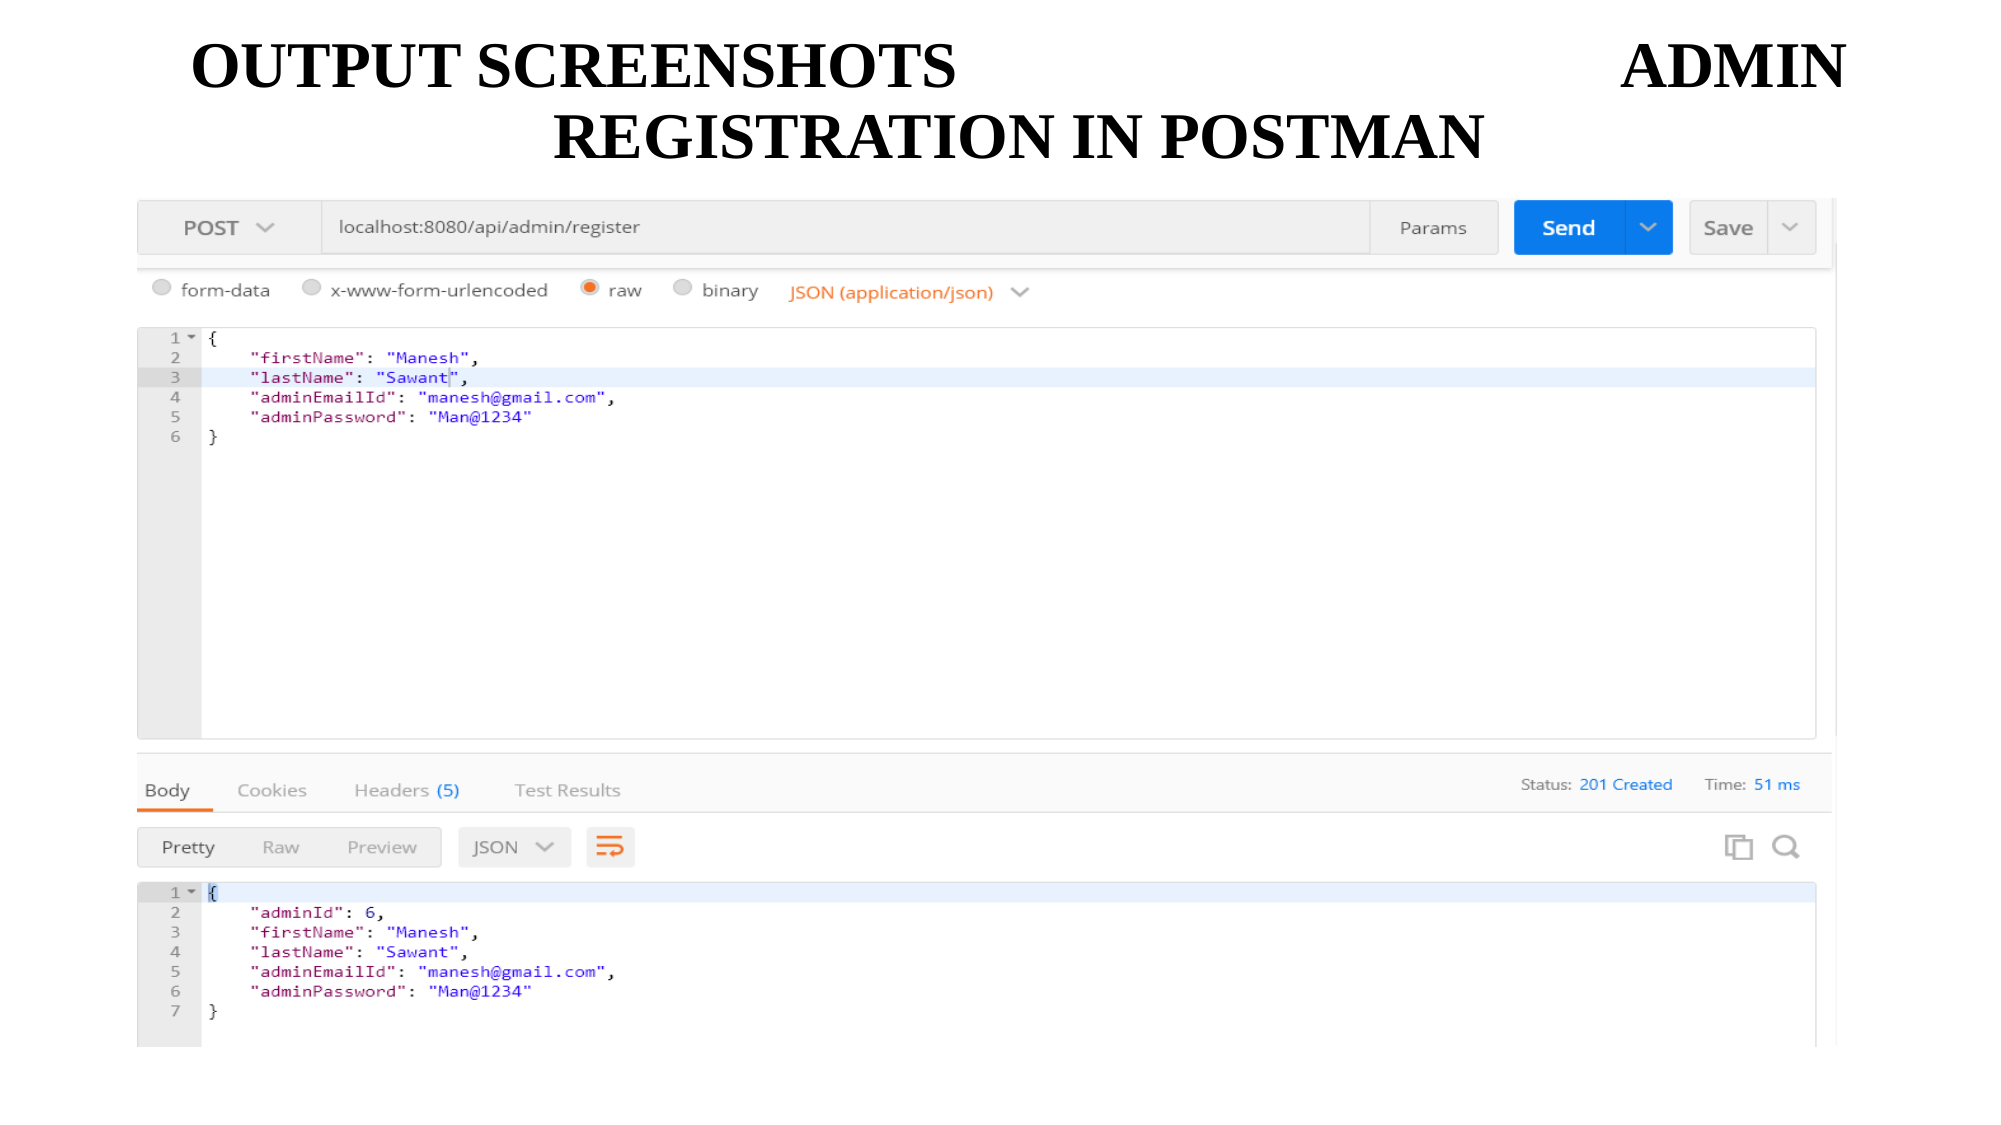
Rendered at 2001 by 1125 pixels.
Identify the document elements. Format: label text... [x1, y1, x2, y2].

title OUTPUT SCREENSHOTS ADMIN REGISTRATION IN POSTMAN [157, 23, 1883, 180]
picture [137, 198, 1837, 1047]
